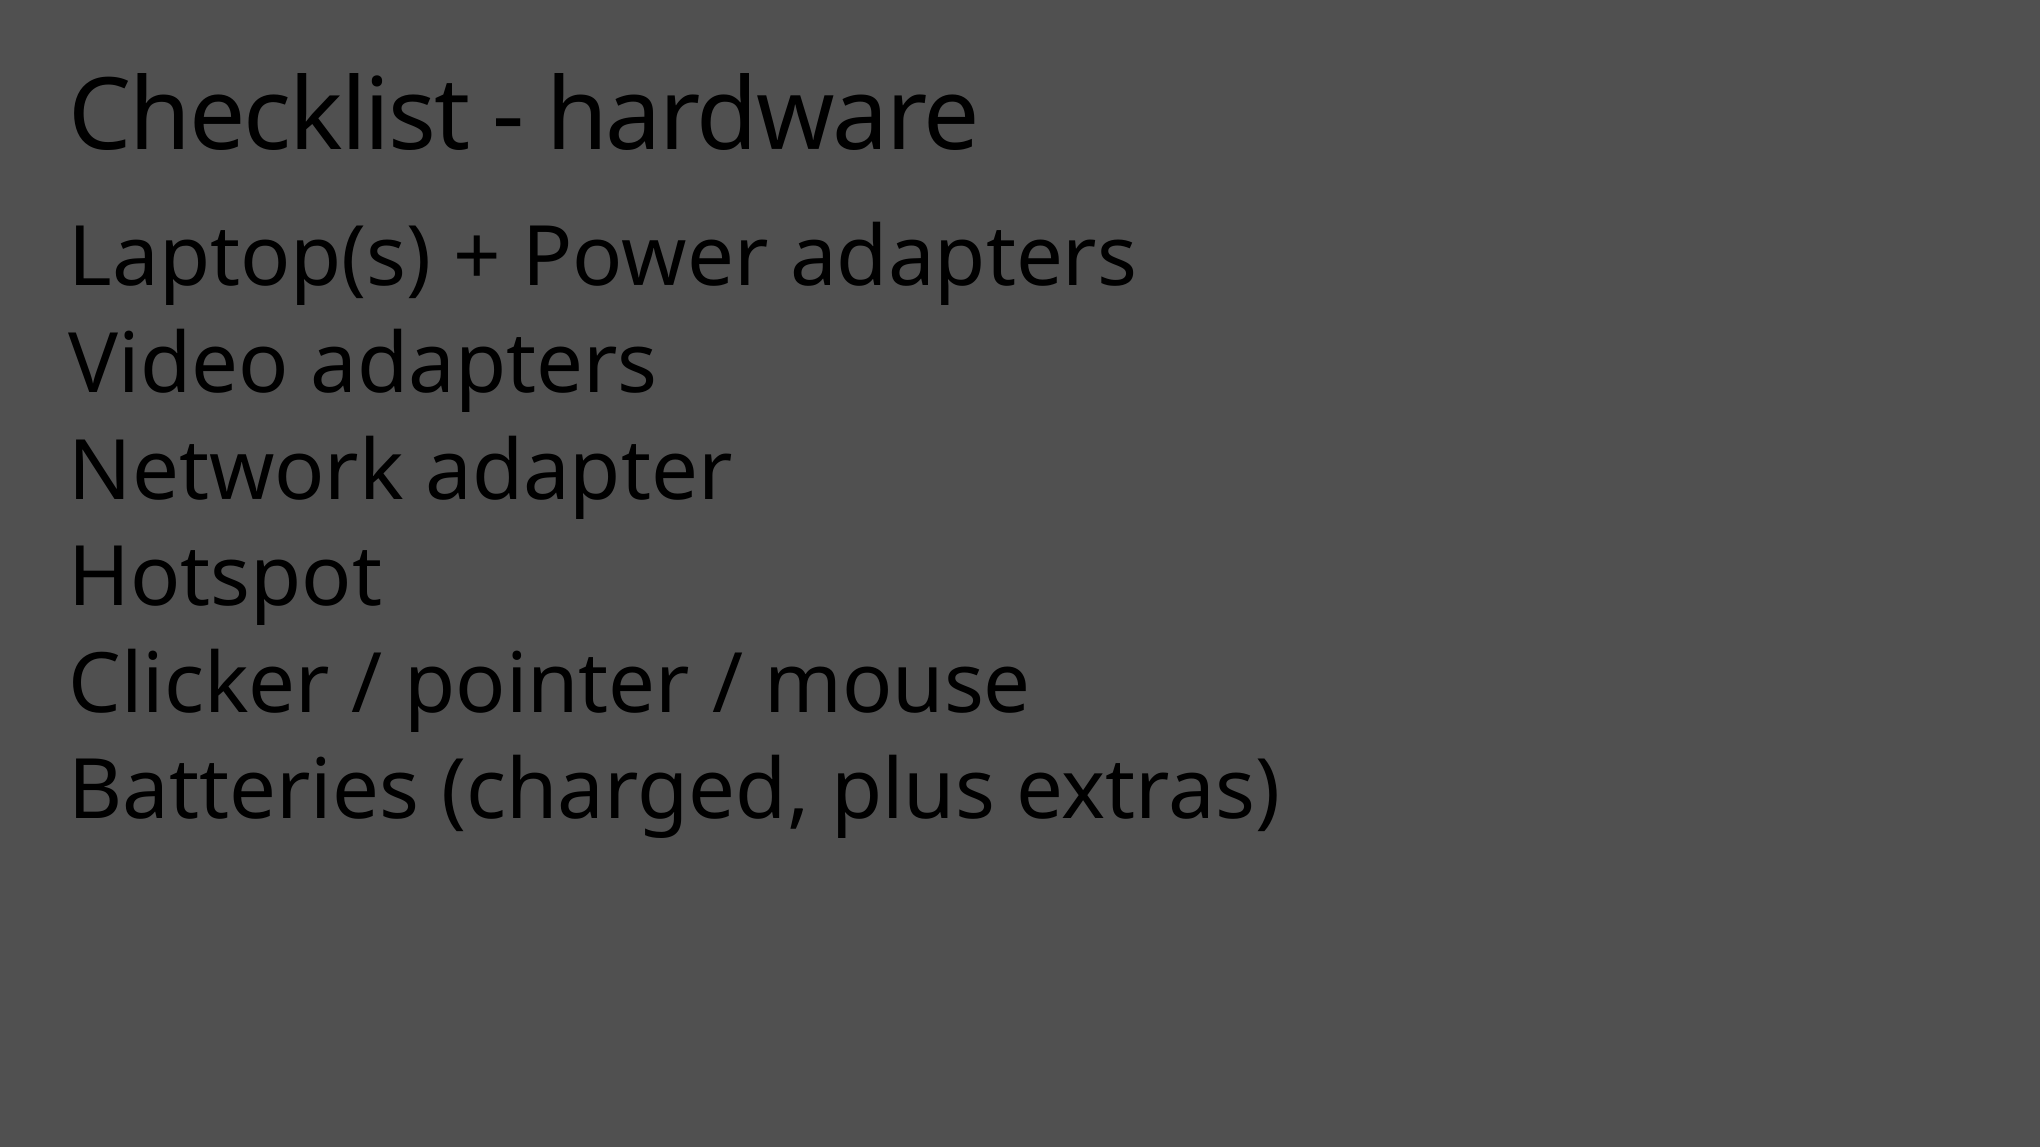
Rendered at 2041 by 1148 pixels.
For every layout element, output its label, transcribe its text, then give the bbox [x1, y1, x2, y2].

title Checklist - hardware [45, 48, 1996, 198]
list Laptop(s) + Power adapters Video adapters Network adapter Hotspot Clicker / pointer / mouse Batteries (charged, plus extras) [45, 198, 1996, 987]
